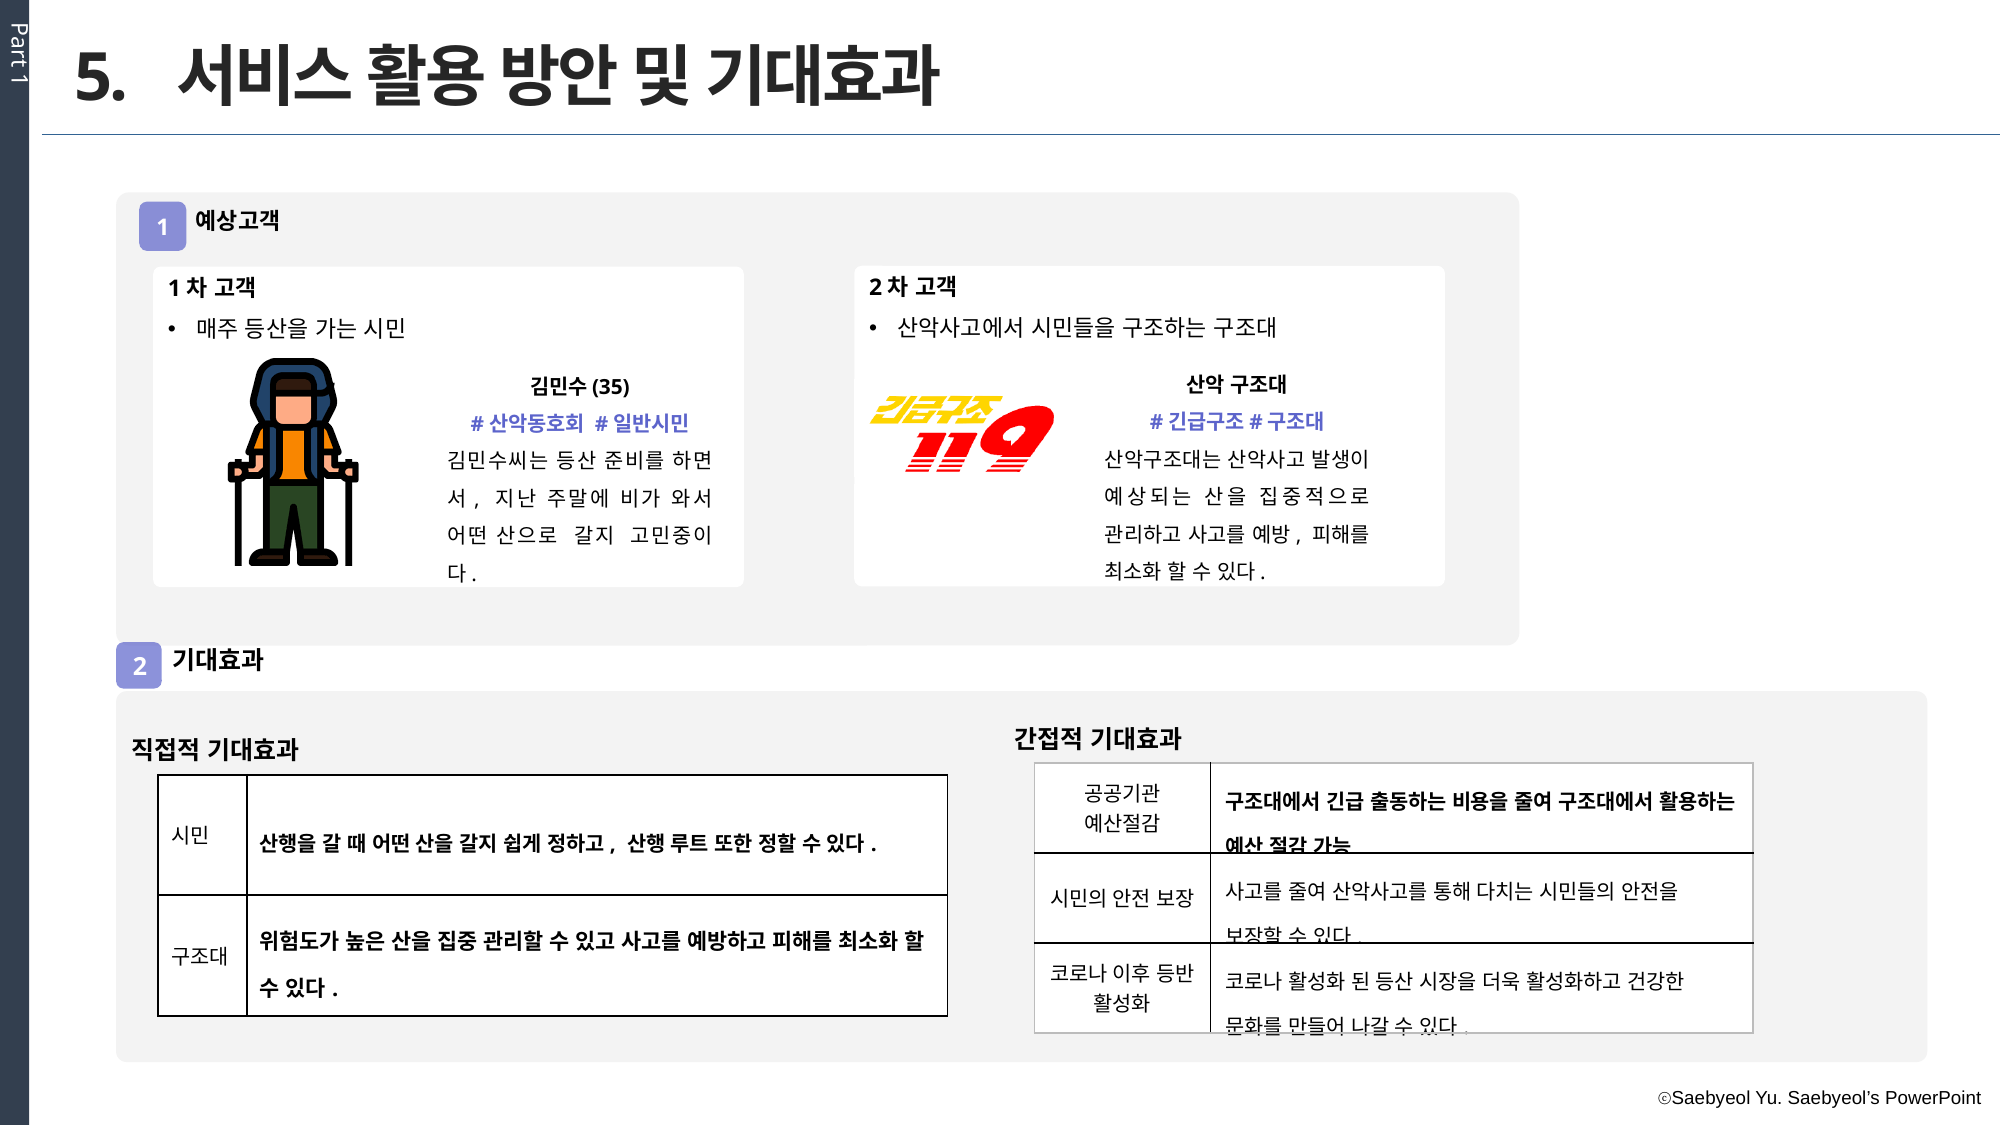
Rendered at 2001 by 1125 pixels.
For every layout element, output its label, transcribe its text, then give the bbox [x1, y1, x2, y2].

picture [182, 351, 403, 572]
table_cell 코로나 이후 등반 활성화 [1035, 944, 1210, 1032]
table_header 시민 [159, 776, 246, 894]
text_box [115, 690, 1929, 1064]
text_box Part 1 [0, 8, 42, 312]
table_cell 위험도가 높은 산을 집중 관리할 수 있고 사고를 예방하고 피해를 최소화 할 수 있다. [248, 896, 947, 1015]
table_cell 시민의 안전 보장 [1035, 854, 1210, 942]
text_box 기대효과 [157, 637, 354, 683]
table_cell 구조대 [159, 896, 246, 1015]
text_box 2 [115, 641, 163, 690]
text_box 2차 고객 산악사고에서 시민들을 구조하는 구조대 [854, 264, 1361, 349]
text_box 5. 서비스 활용 방안 및 기대효과 [60, 26, 958, 122]
table_cell 코로나 활성화 된 등산 시장을 더욱 활성화하고 건강한 문화를 만들어 나갈 수 있다. [1211, 944, 1752, 1032]
picture [854, 379, 1068, 477]
text_box 직접적 기대효과 [116, 727, 519, 772]
text_box 예상고객 [180, 199, 946, 242]
text_box [115, 191, 1521, 647]
text_box [152, 265, 745, 589]
table_header 구조대에서 긴급 출동하는 비용을 줄여 구조대에서 활용하는 예산 절감 가능 [1211, 764, 1752, 852]
text_box [0, 312, 30, 1125]
text_box 김민수(35) #산악동호회 #일반시민 김민수씨는 등산 준비를 하면서, 지난 주말에 비가 와서 어떤 산으로 갈지 고민중이다. [432, 353, 728, 593]
text_box [853, 264, 1446, 588]
table_header 산행을 갈 때 어떤 산을 갈지 쉽게 정하고, 산행 루트 또한 정할 수 있다. [248, 776, 947, 894]
text_box 1차 고객 매주 등산을 가는 시민 [153, 266, 640, 350]
table_cell 사고를 줄여 산악사고를 통해 다치는 시민들의 안전을 보장할 수 있다. [1211, 854, 1752, 942]
text_box 간접적 기대효과 [999, 716, 1403, 761]
text_box 산악 구조대 #긴급구조#구조대 산악구조대는 산악사고 발생이 예상되는 산을 집중적으로 관리하고 사고를 예방, 피해를 최소화 할 수 있다. [1089, 351, 1385, 592]
text_box 1 [138, 200, 188, 252]
text_box [0, 0, 30, 8]
table_header 공공기관 예산절감 [1035, 764, 1210, 852]
